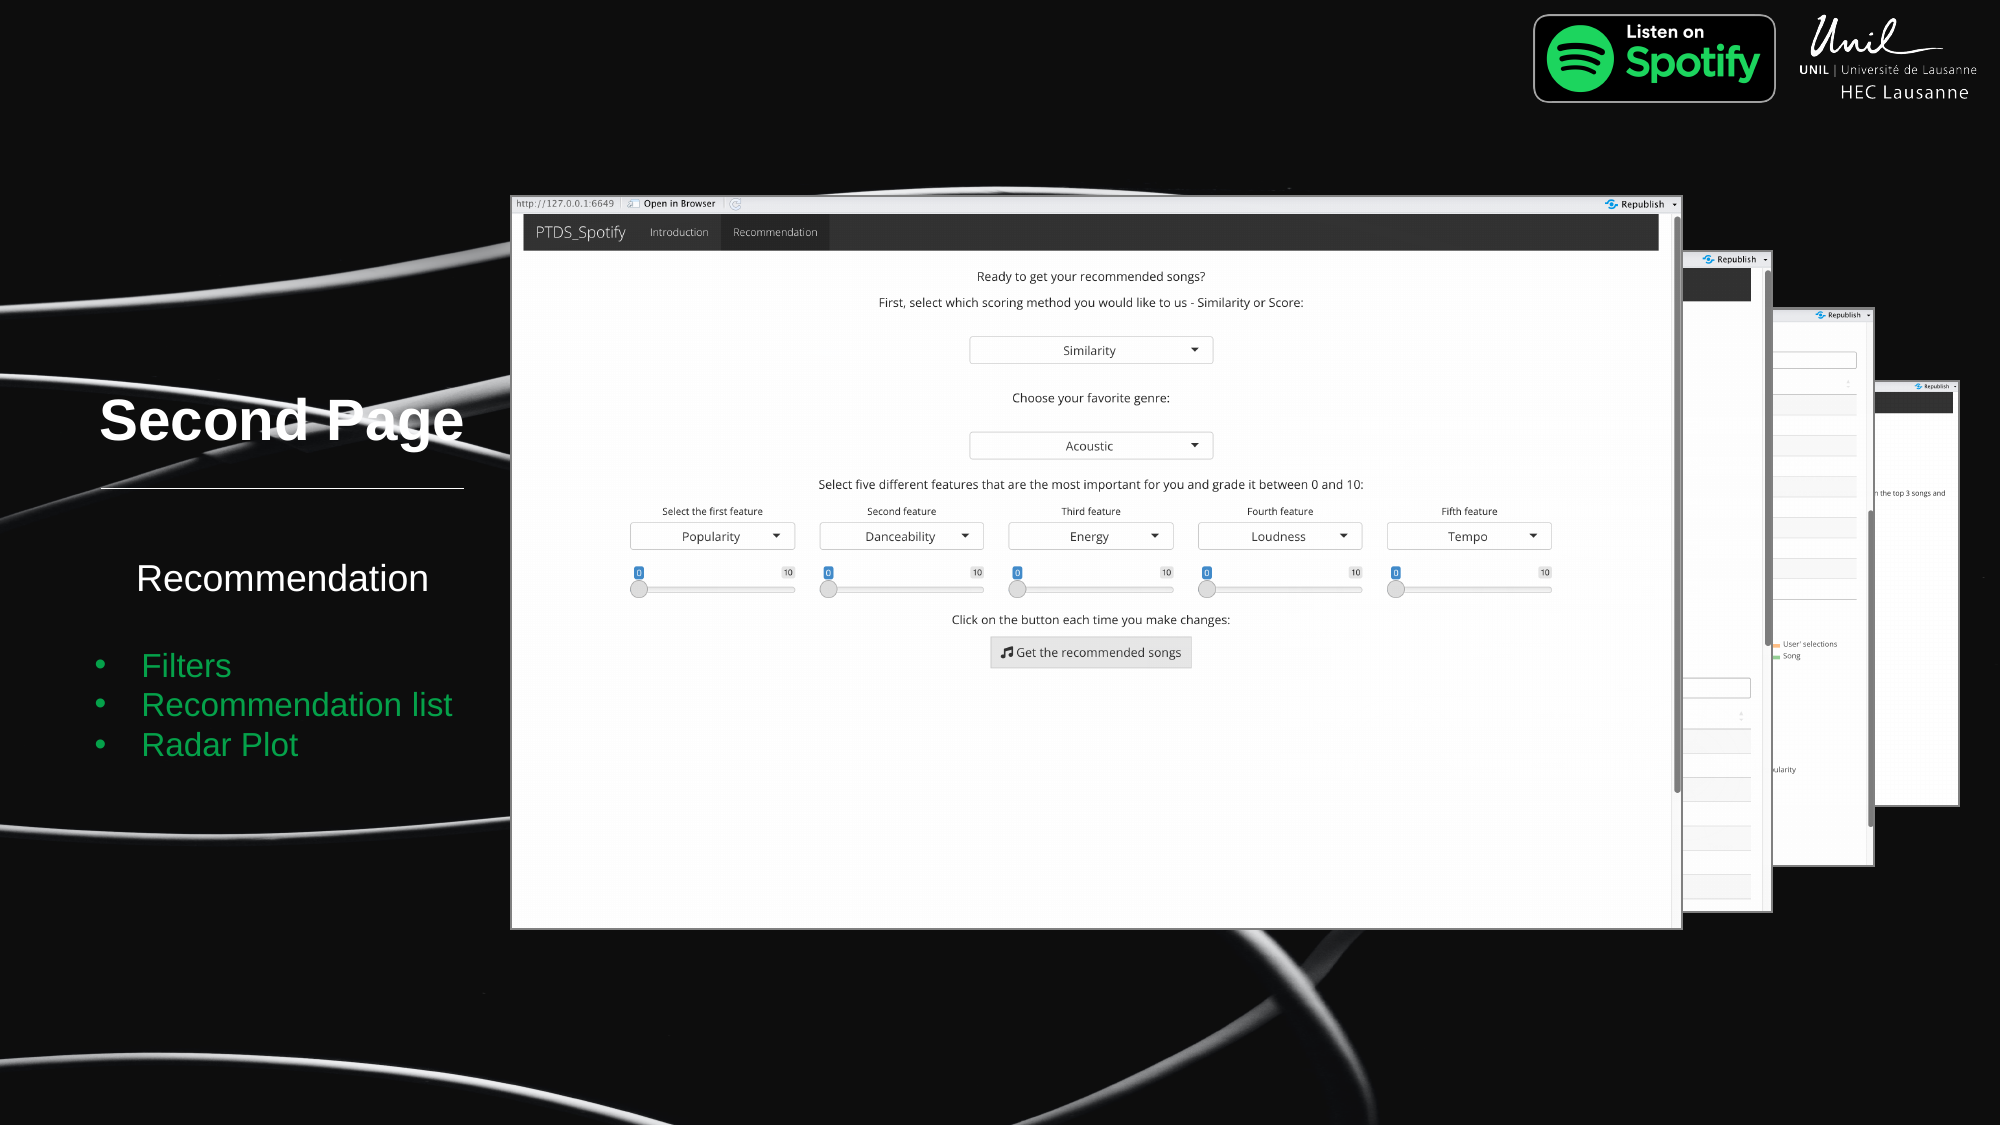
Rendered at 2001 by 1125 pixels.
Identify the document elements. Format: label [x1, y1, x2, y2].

text_box [510, 195, 1683, 930]
text_box [1532, 14, 1977, 104]
text_box [1875, 380, 1960, 807]
picture [0, 0, 2000, 1125]
text_box [79, 374, 486, 779]
text_box [1773, 307, 1875, 867]
text_box [1683, 250, 1773, 913]
